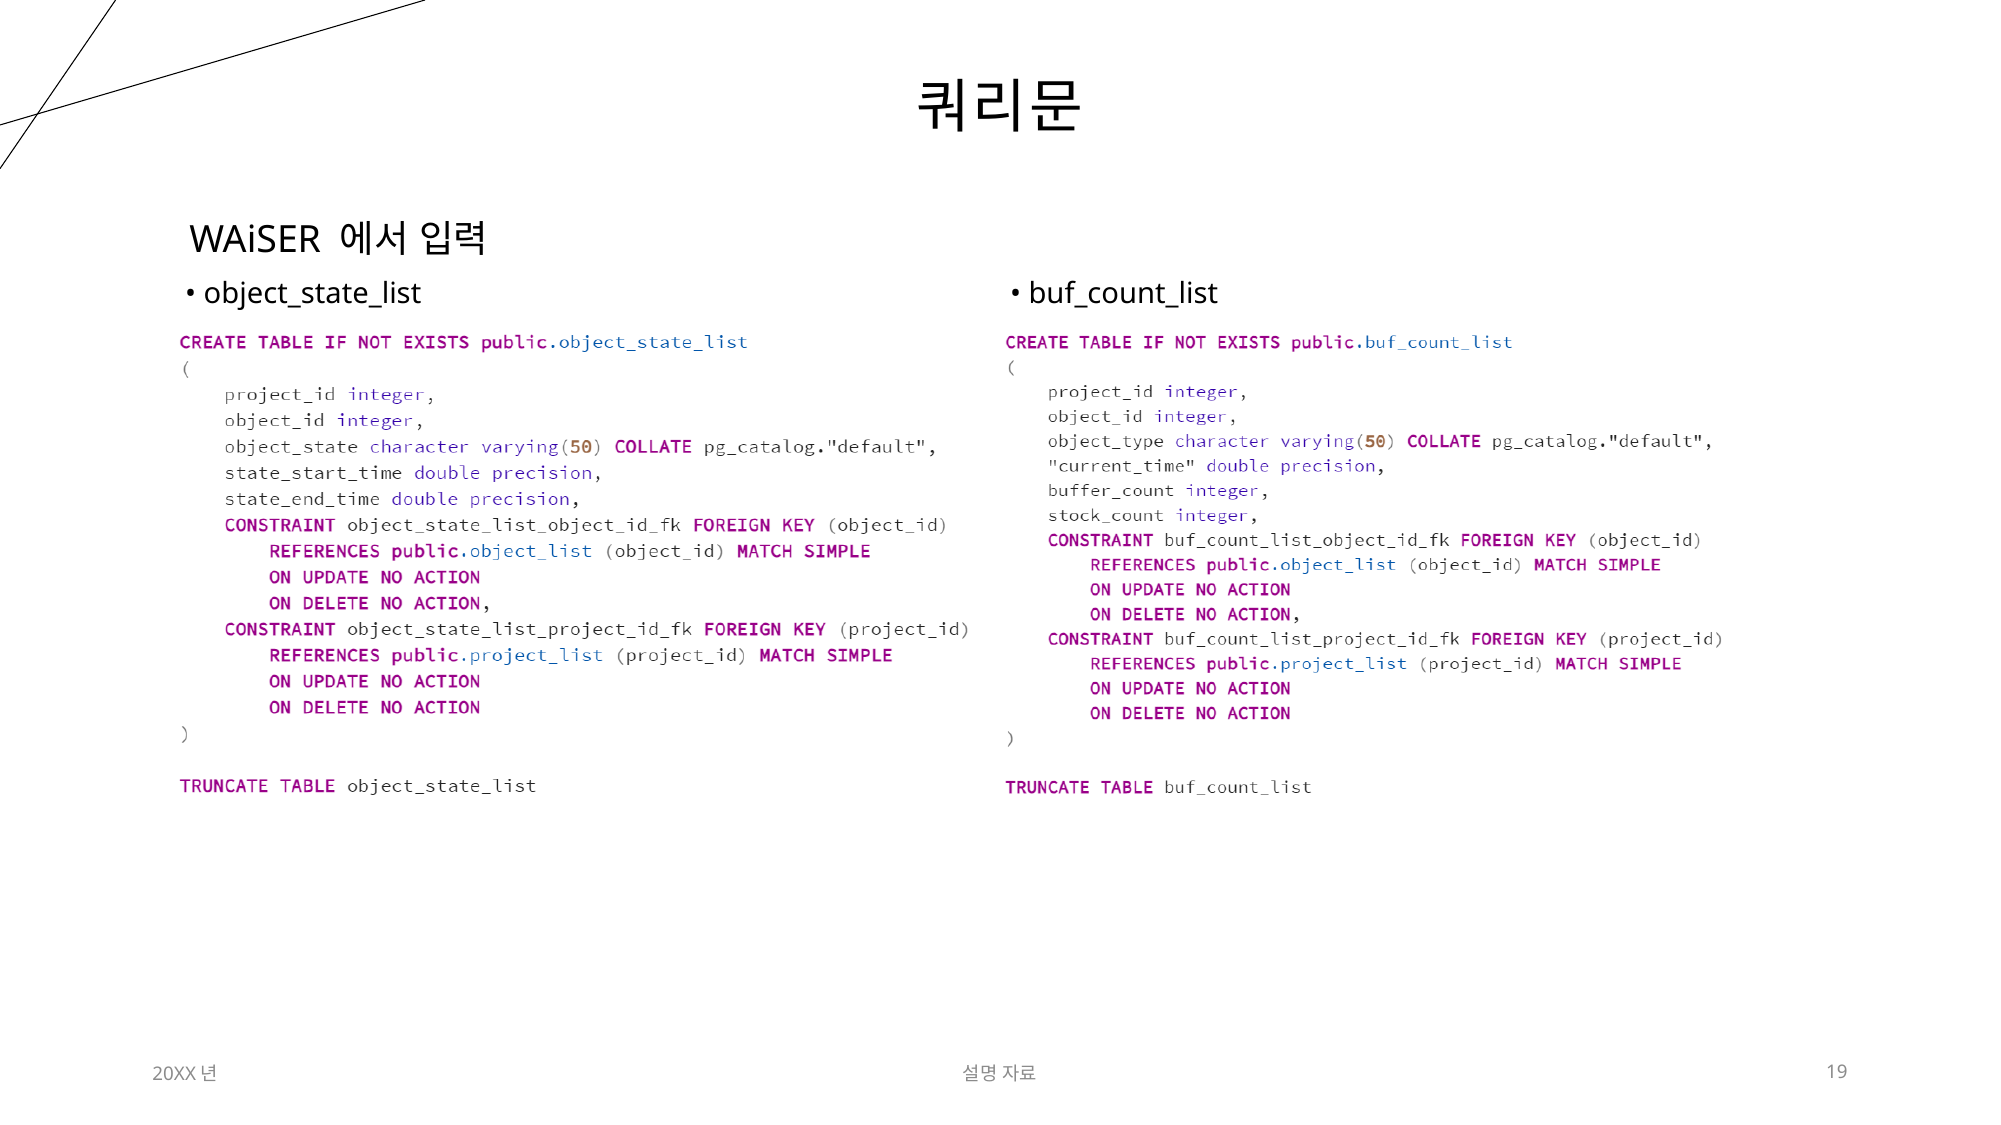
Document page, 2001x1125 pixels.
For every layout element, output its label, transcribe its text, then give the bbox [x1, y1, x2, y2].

text_box • buf_count_list [995, 267, 1233, 317]
picture [999, 326, 1726, 799]
slide_number 19 [1412, 1042, 1863, 1103]
footer 설명 자료 [662, 1042, 1338, 1103]
text_box WAiSER 에서 입력 [174, 208, 504, 268]
text_box • object_state_list [170, 267, 437, 317]
slide_number 20XX년 [137, 1042, 588, 1103]
text_box 쿼리문 [137, 0, 1863, 218]
picture [173, 326, 976, 799]
